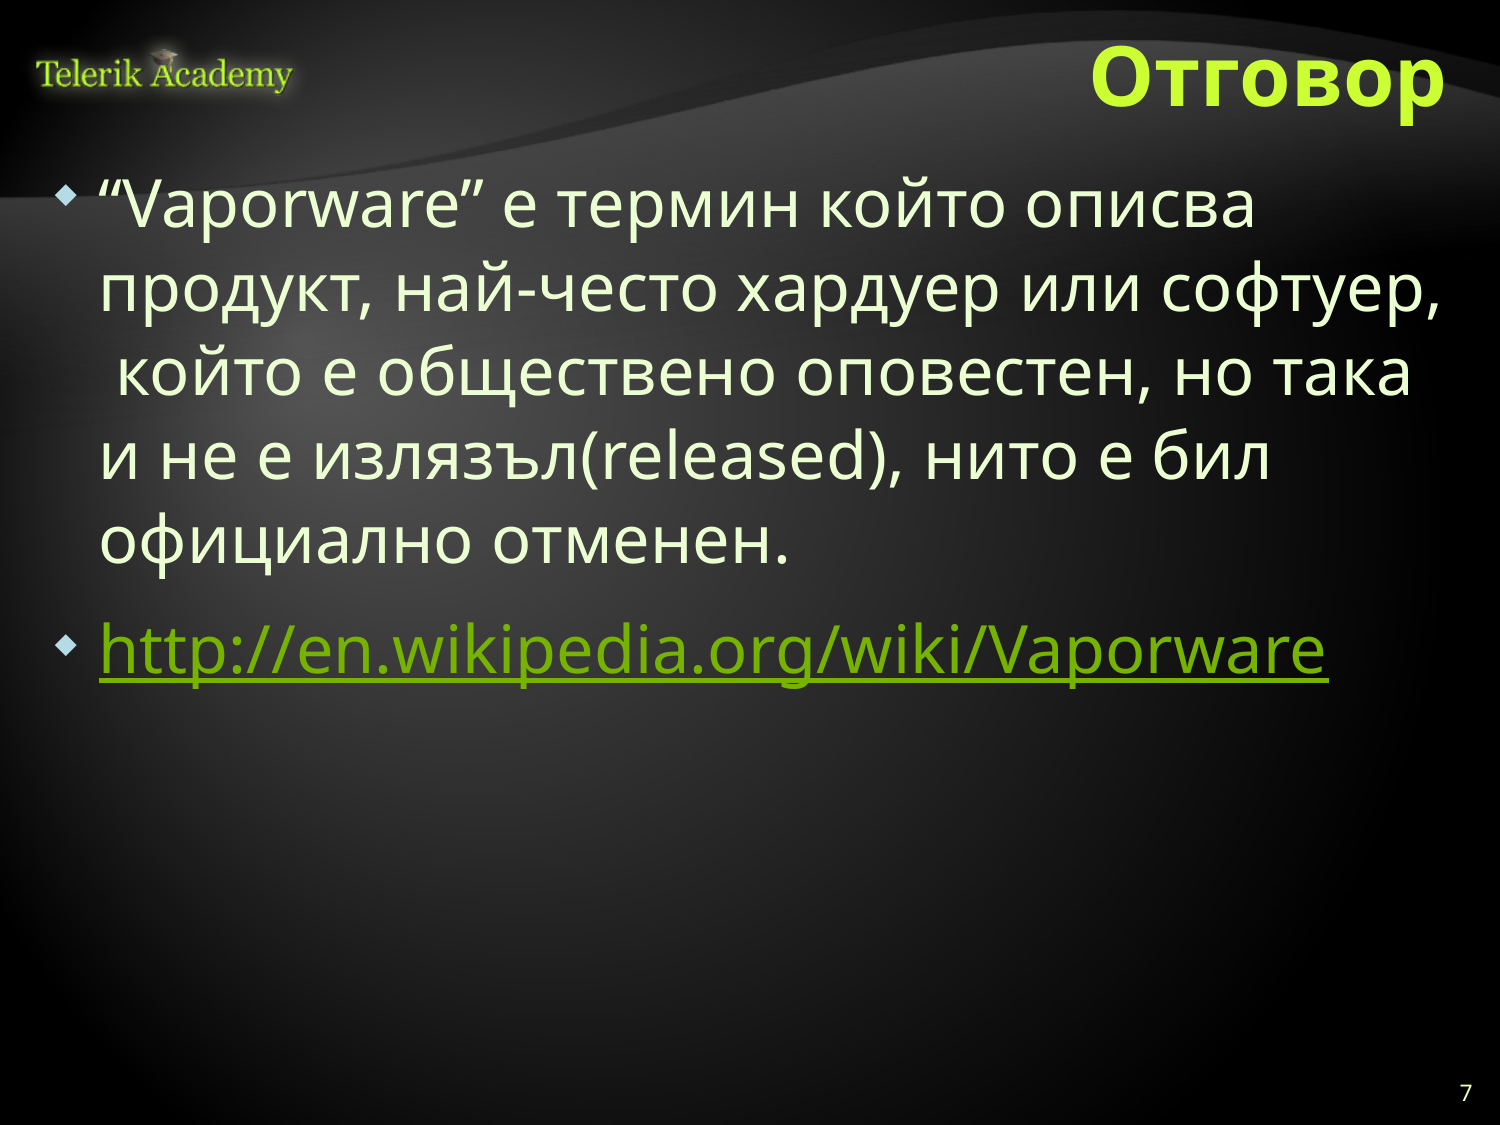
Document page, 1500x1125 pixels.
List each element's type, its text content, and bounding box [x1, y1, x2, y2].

picture [0, 0, 1500, 1125]
title Отговор [300, 12, 1463, 149]
list “Vaporware” е термин който описва продукт, най-често хардуер или софтуер, който е обществено оповестен, но така и не е излязъл(released), нито е бил официално отменен. http://en.wikipedia.org/wiki/Vaporware [37, 149, 1463, 1100]
slide_number 7 [1412, 1074, 1488, 1113]
